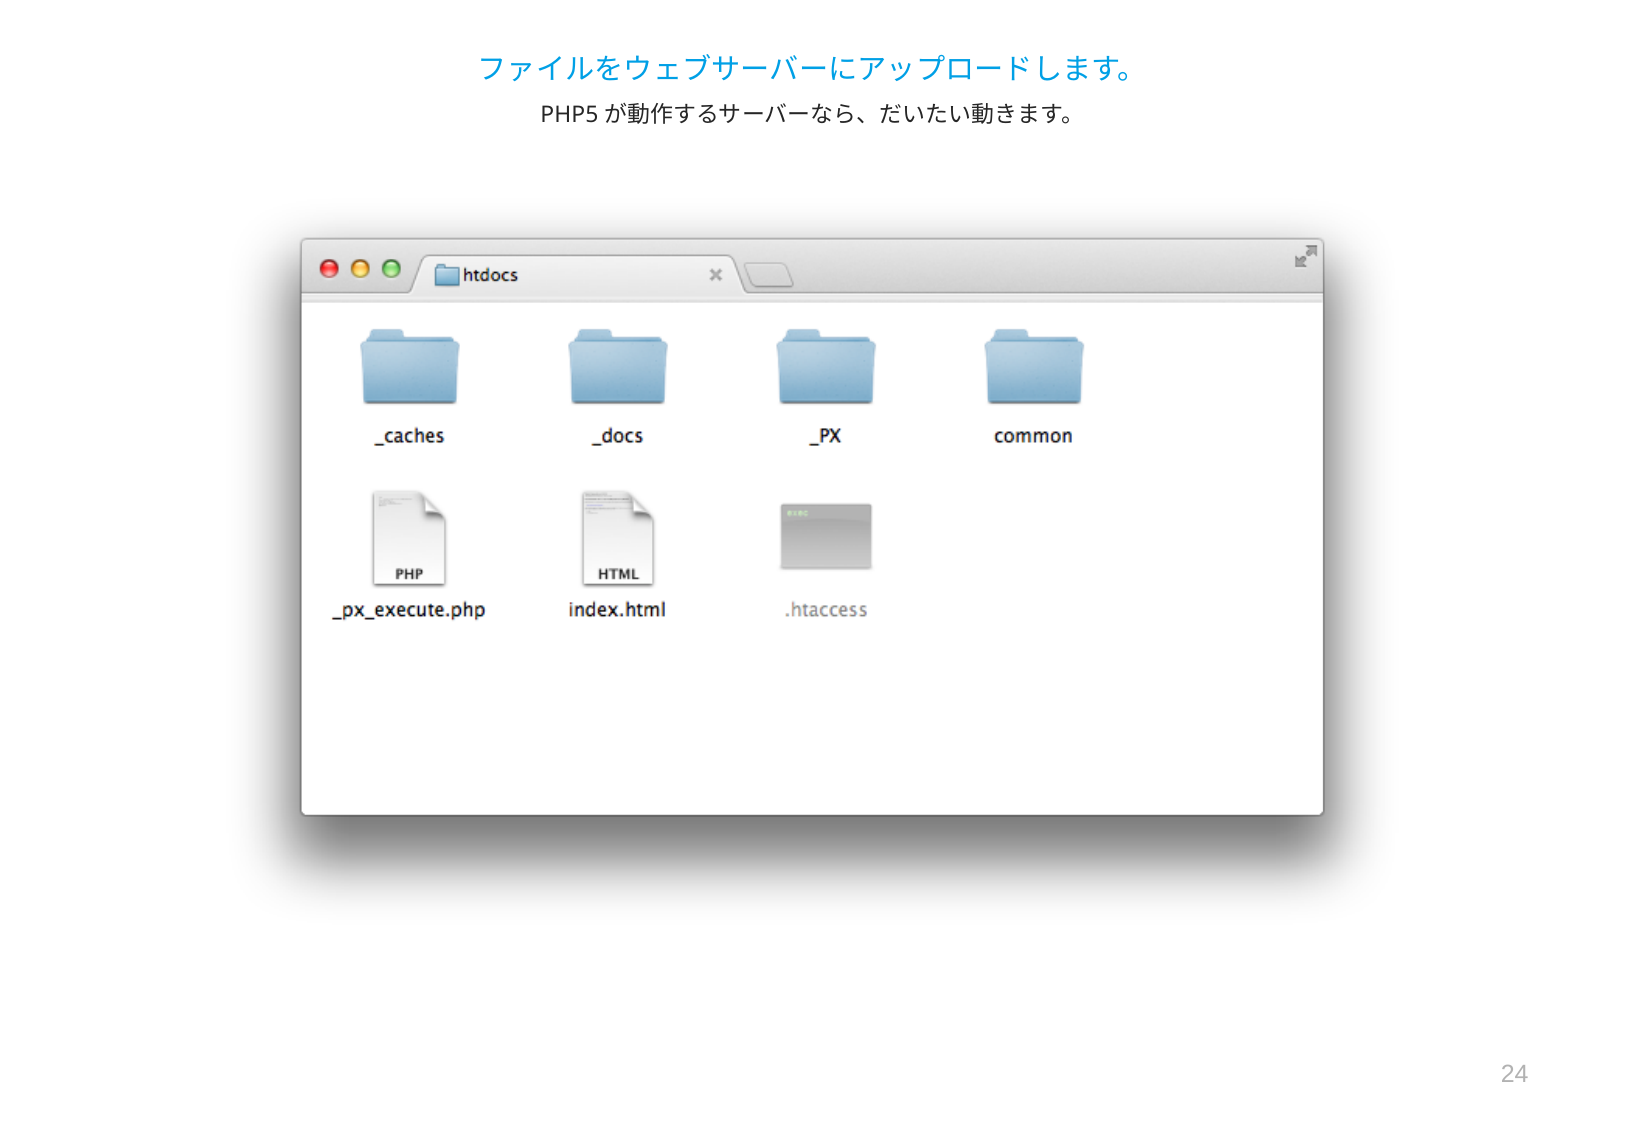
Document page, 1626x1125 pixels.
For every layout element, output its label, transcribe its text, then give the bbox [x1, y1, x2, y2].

slide_number 23 [1164, 1042, 1544, 1103]
picture [213, 185, 1412, 938]
title ファイルをウェブサーバーにアップロードします。 [19, 38, 1606, 98]
text_box PHP5が動作するサーバーなら、だいたい動きます。 [525, 92, 1100, 135]
